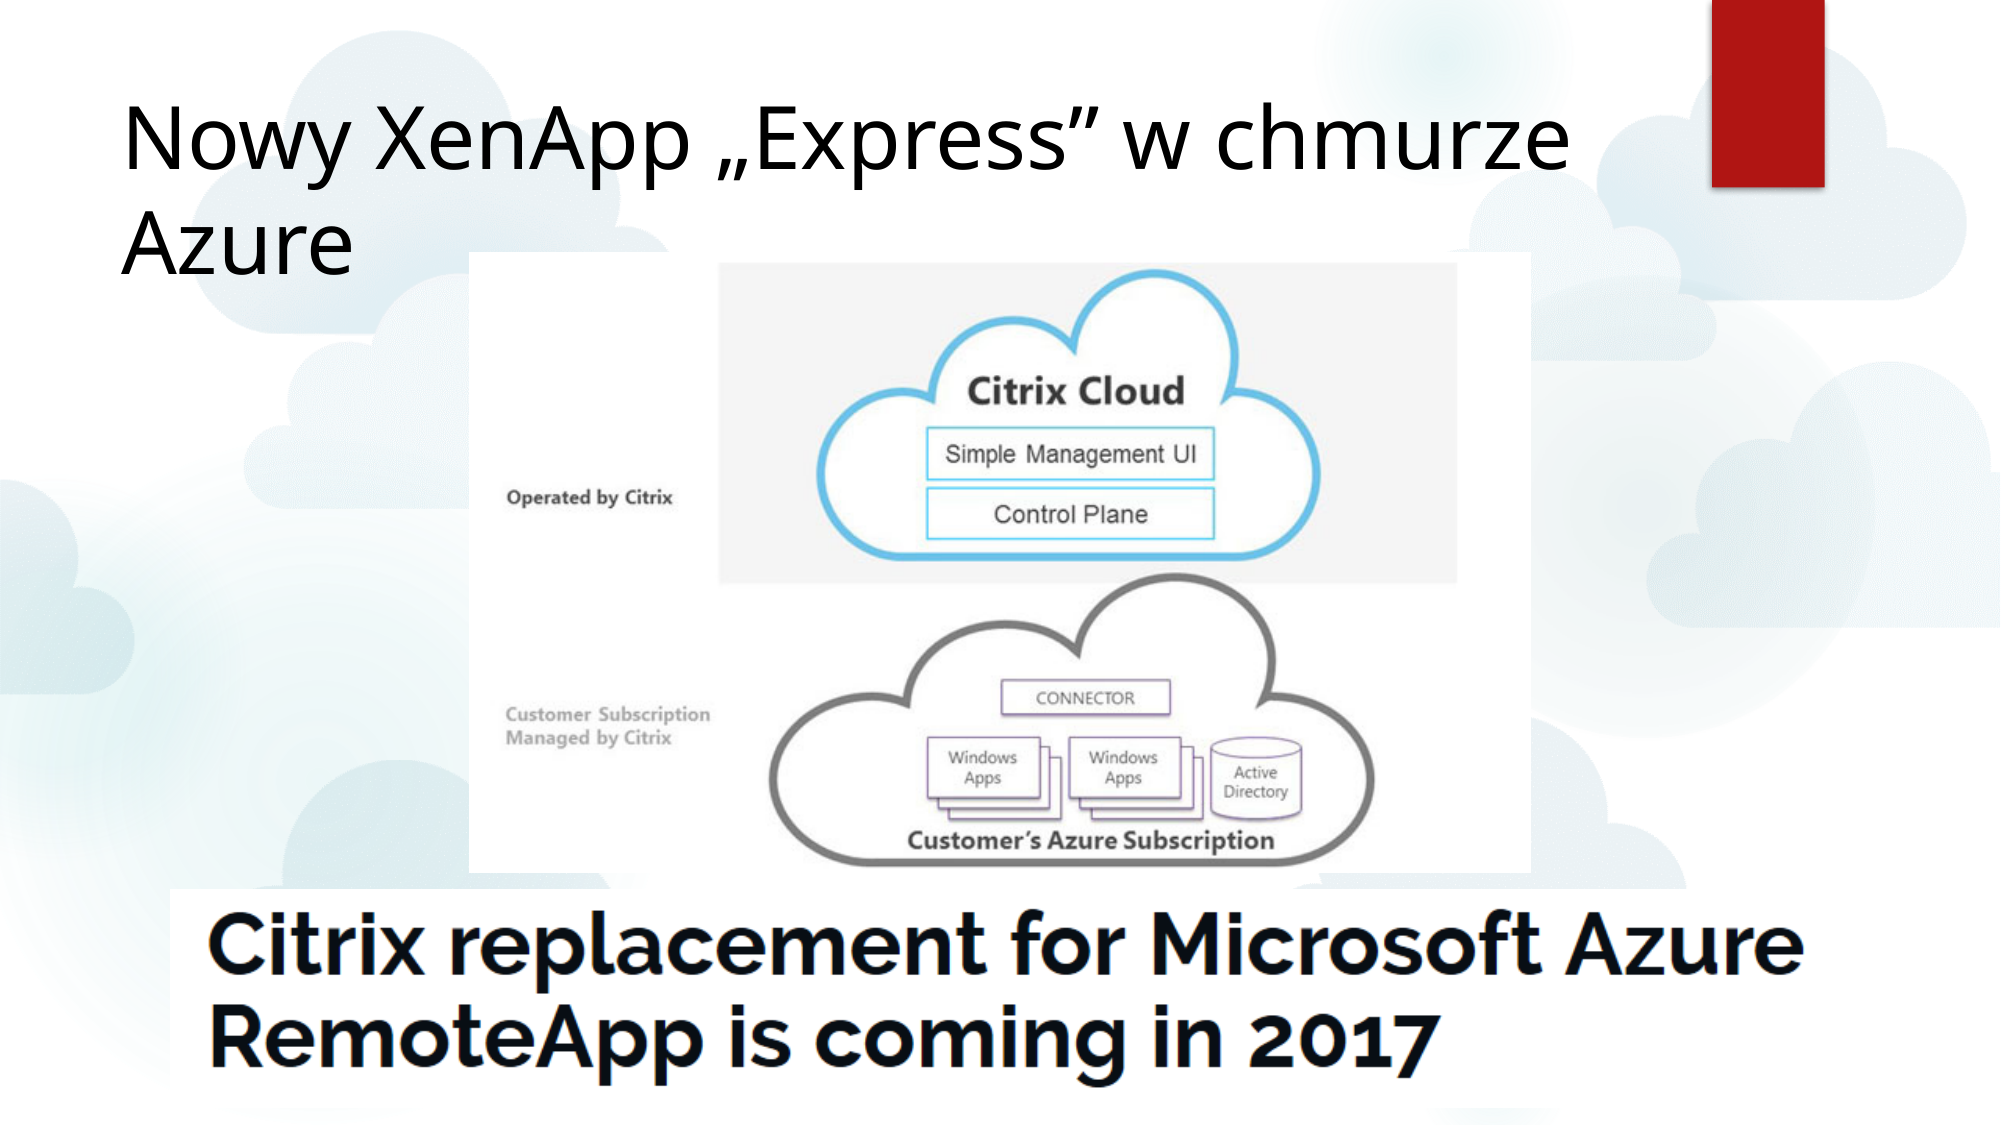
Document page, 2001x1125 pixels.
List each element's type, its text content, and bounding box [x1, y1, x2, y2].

title Nowy XenApp „Express” w chmurze Azure [106, 74, 1649, 304]
picture [0, 0, 2001, 1125]
